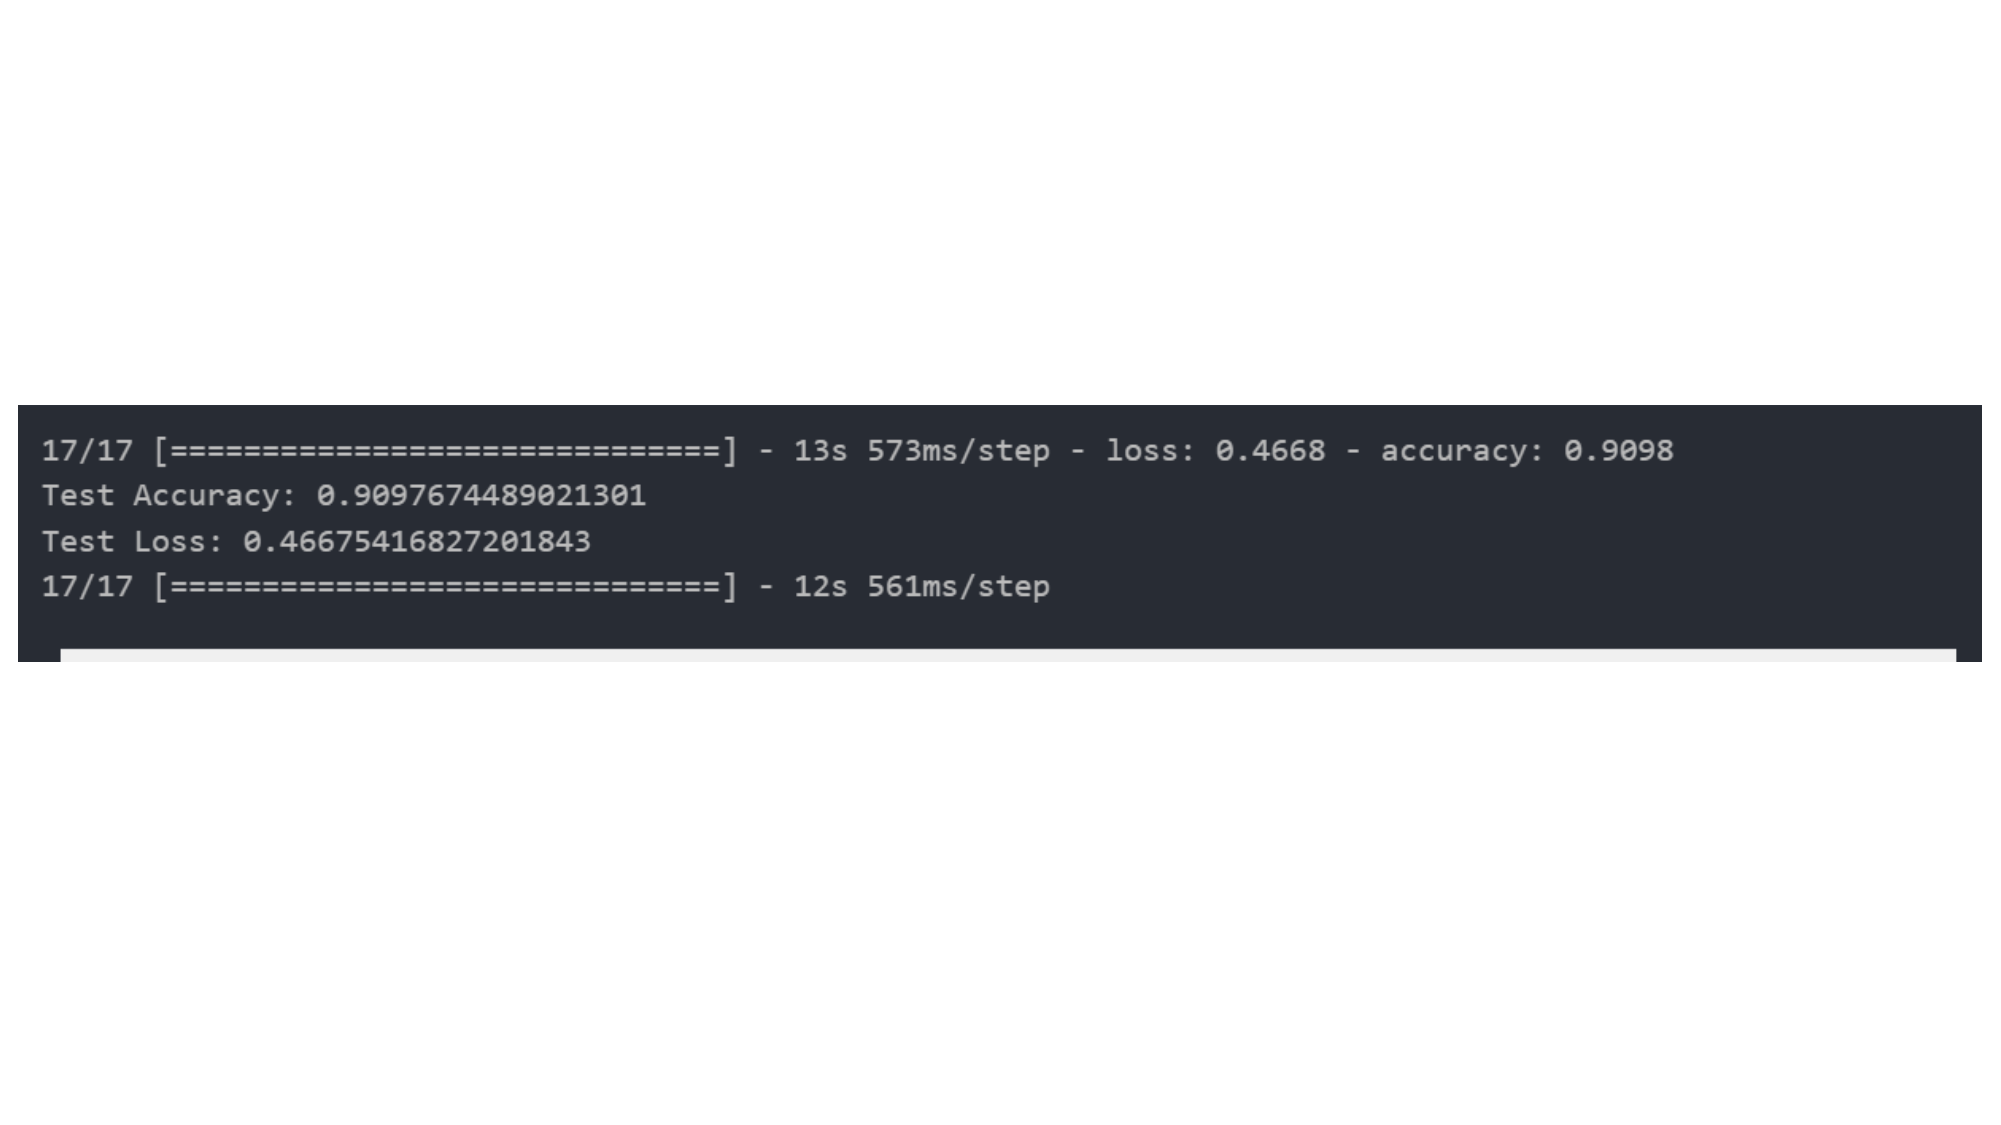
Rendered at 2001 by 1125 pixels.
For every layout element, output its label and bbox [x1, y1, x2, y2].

picture [18, 405, 1982, 663]
